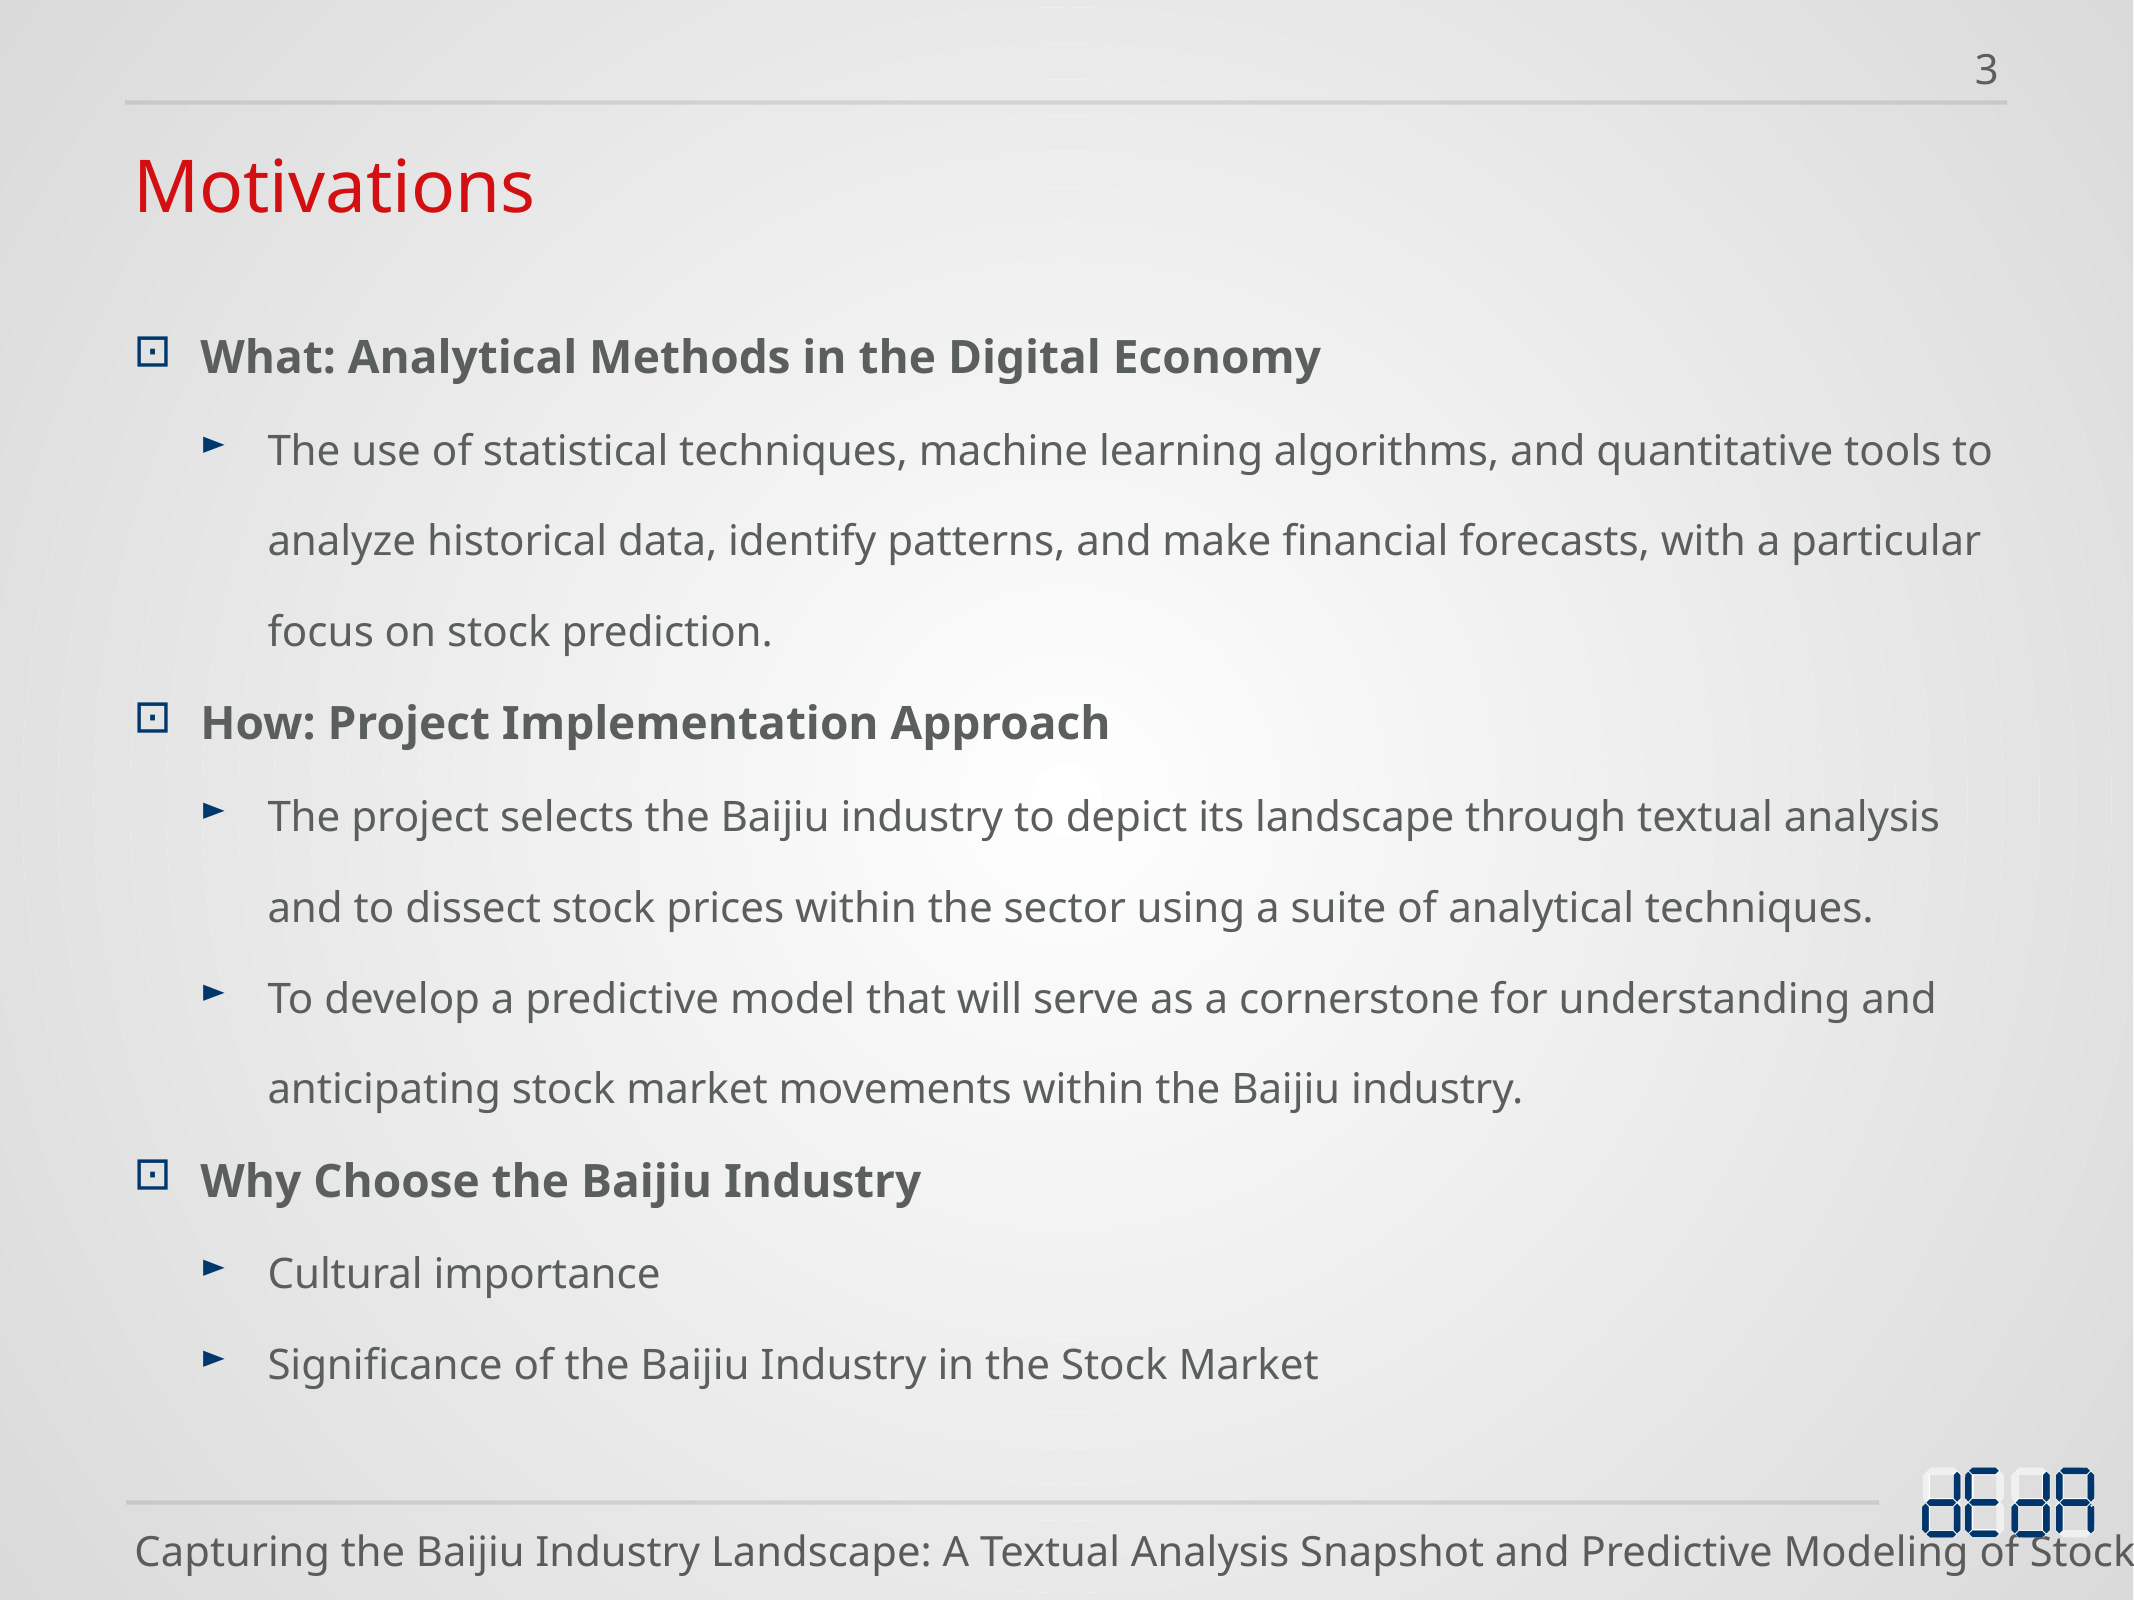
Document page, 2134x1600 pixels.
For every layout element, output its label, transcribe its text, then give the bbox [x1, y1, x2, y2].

picture [2055, 1467, 2095, 1538]
title Motivations [124, 130, 2006, 251]
slide_number 3 [1925, 34, 2008, 101]
picture [1965, 1467, 2004, 1538]
picture [2010, 1467, 2051, 1538]
picture [1921, 1467, 1962, 1538]
list What: Analytical Methods in the Digital Economy The use of statistical techniques, machine learning algorithms, and quantitative tools to analyze historical data, identify patterns, and make financial forecasts, with a particular focus on stock prediction. How: Project Implementation Approach The project selects the Baijiu industry to depict its landscape through textual analysis and to dissect stock prices within the sector using a suite of analytical techniques. To develop a predictive model that will serve as a cornerstone for understanding and anticipating stock market movements within the Baijiu industry. Why Choose the Baijiu Industry Cultural importance Significance of the Baijiu Industry in the Stock Market [124, 279, 2009, 1420]
